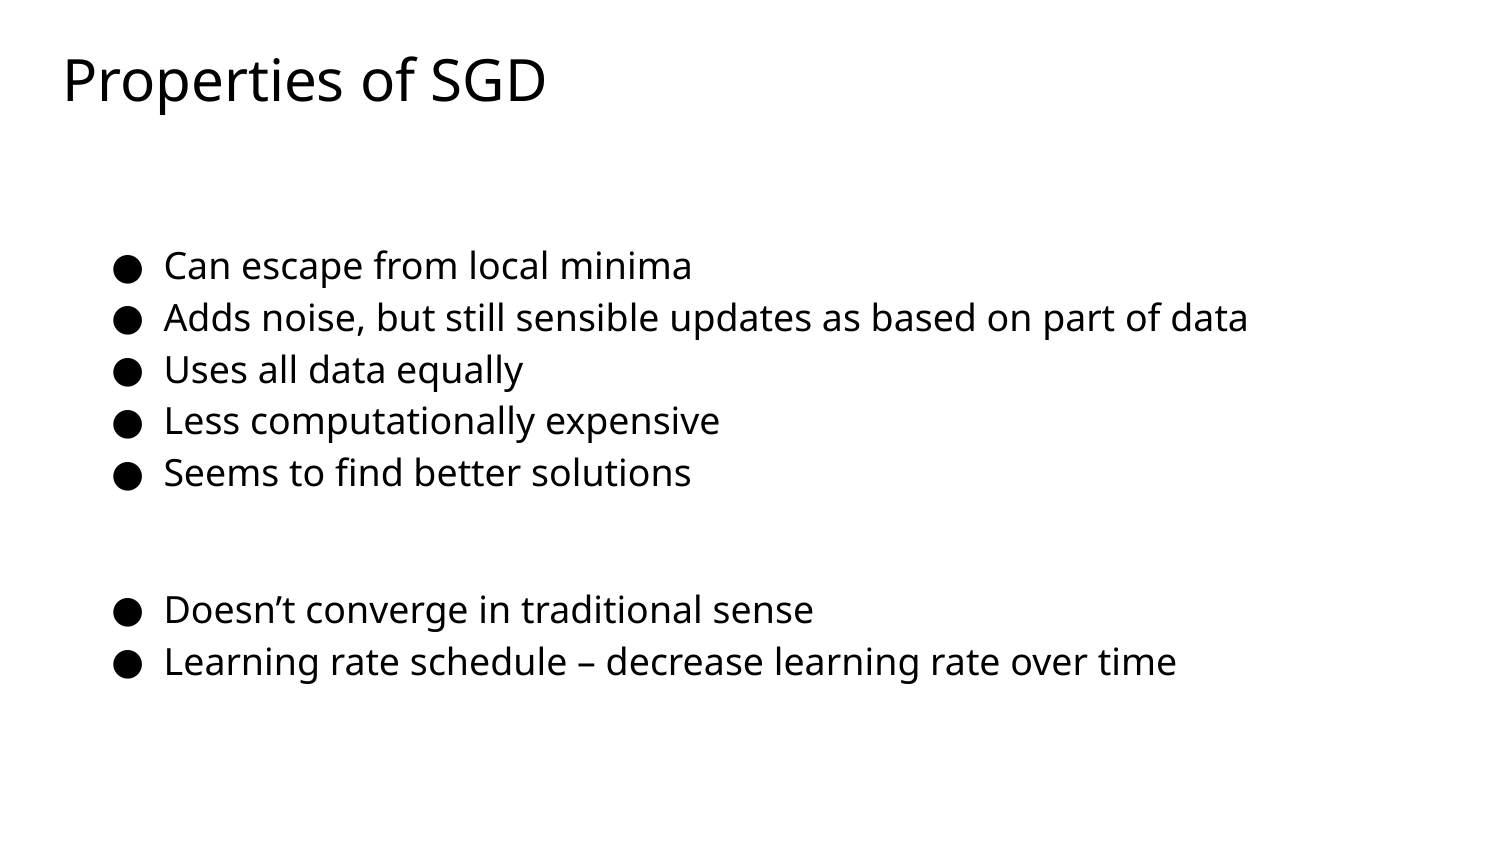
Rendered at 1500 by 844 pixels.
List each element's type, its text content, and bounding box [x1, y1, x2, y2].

title Properties of SGD [51, 35, 1449, 130]
list Can escape from local minima Adds noise, but still sensible updates as based on part of data Uses all data equally Less computationally expensive Seems to find better solutions Doesn’t converge in traditional sense Learning rate schedule – decrease learning rate over time [77, 168, 1350, 750]
